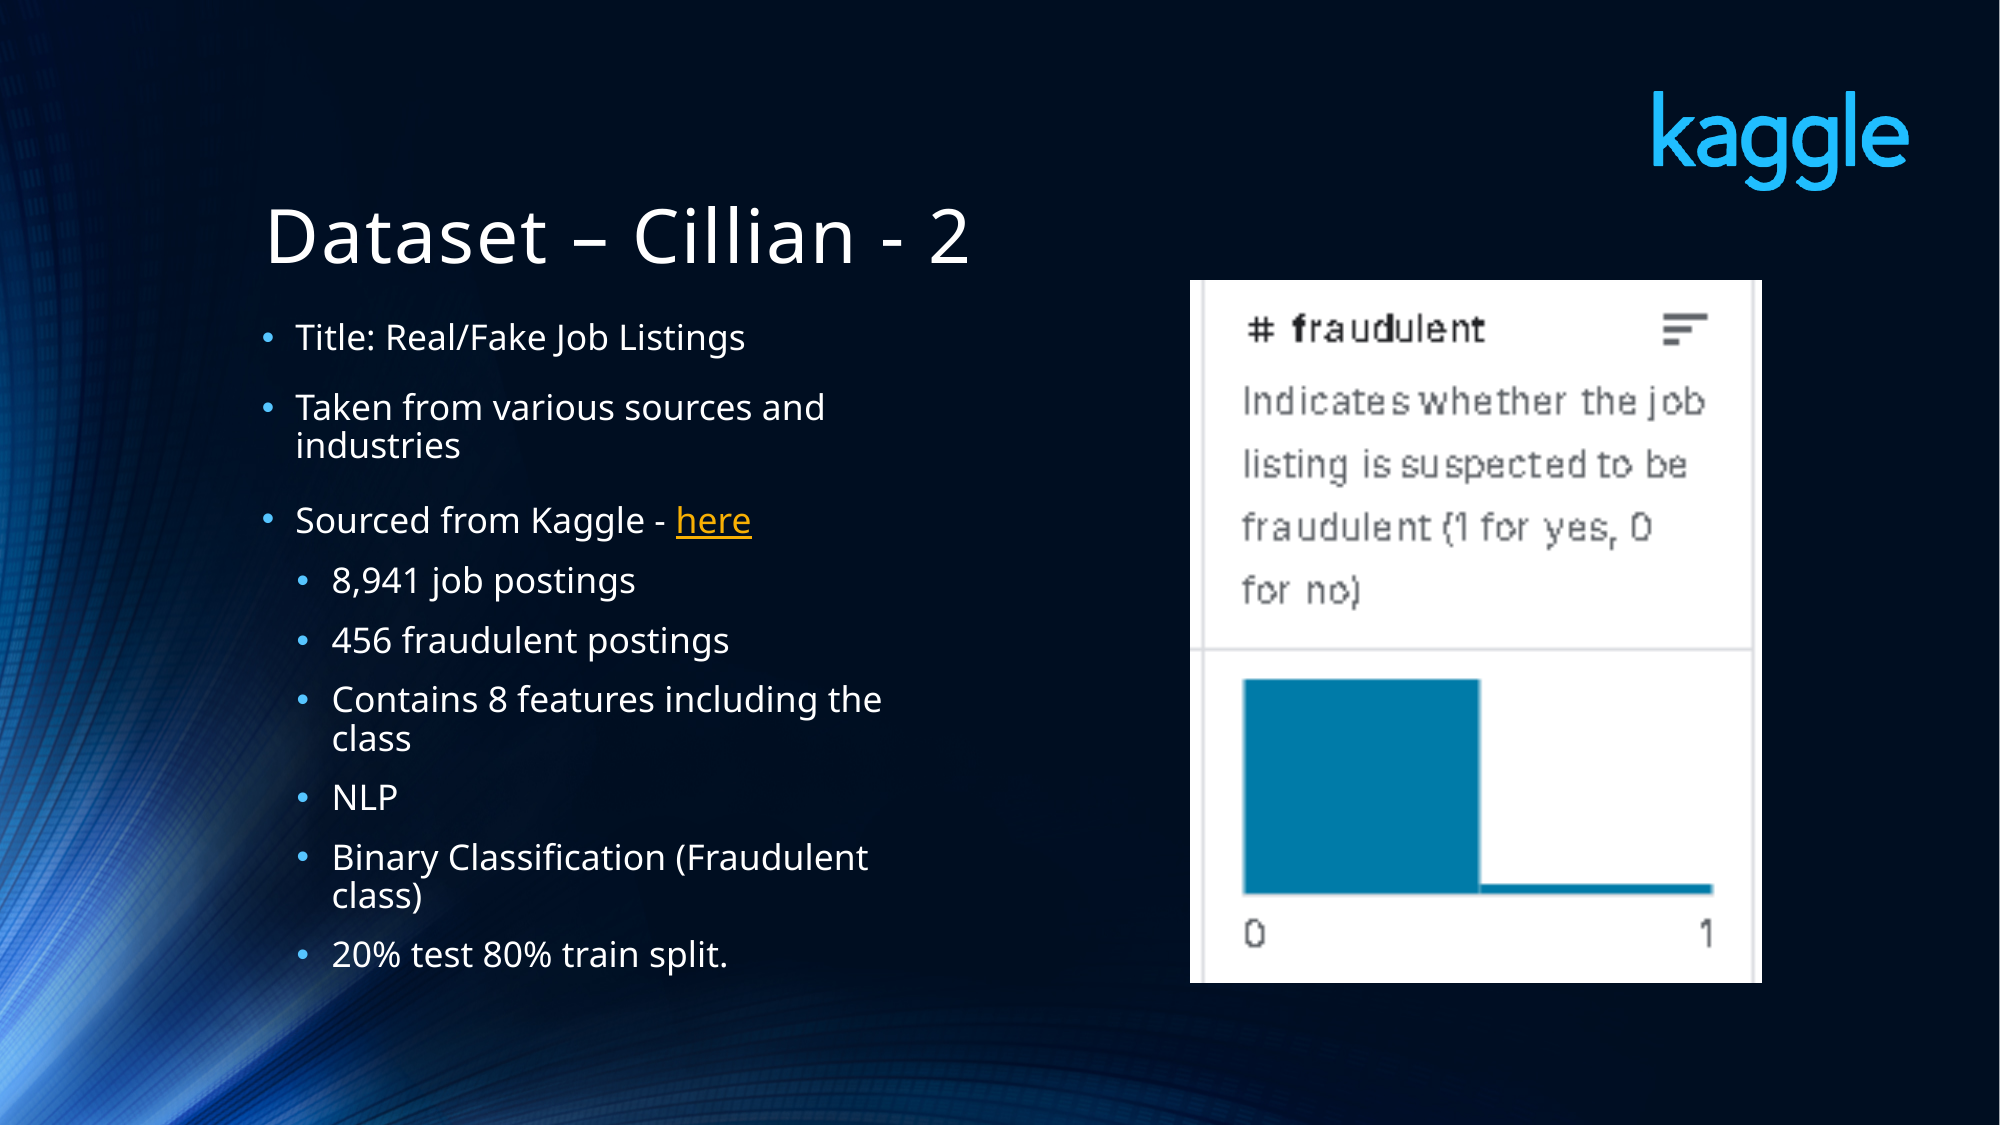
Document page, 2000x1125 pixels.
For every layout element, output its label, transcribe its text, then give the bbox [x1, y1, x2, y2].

list Title: Real/Fake Job Listings Taken from various sources and industries Sourced from Kaggle - here 8,941 job postings 456 fraudulent postings Contains 8 features including the class NLP Binary Classification (Fraudulent class) 20% test 80% train split. [246, 312, 972, 988]
picture [0, 0, 2000, 1125]
title Dataset – Cillian - 2 [249, 62, 1750, 288]
